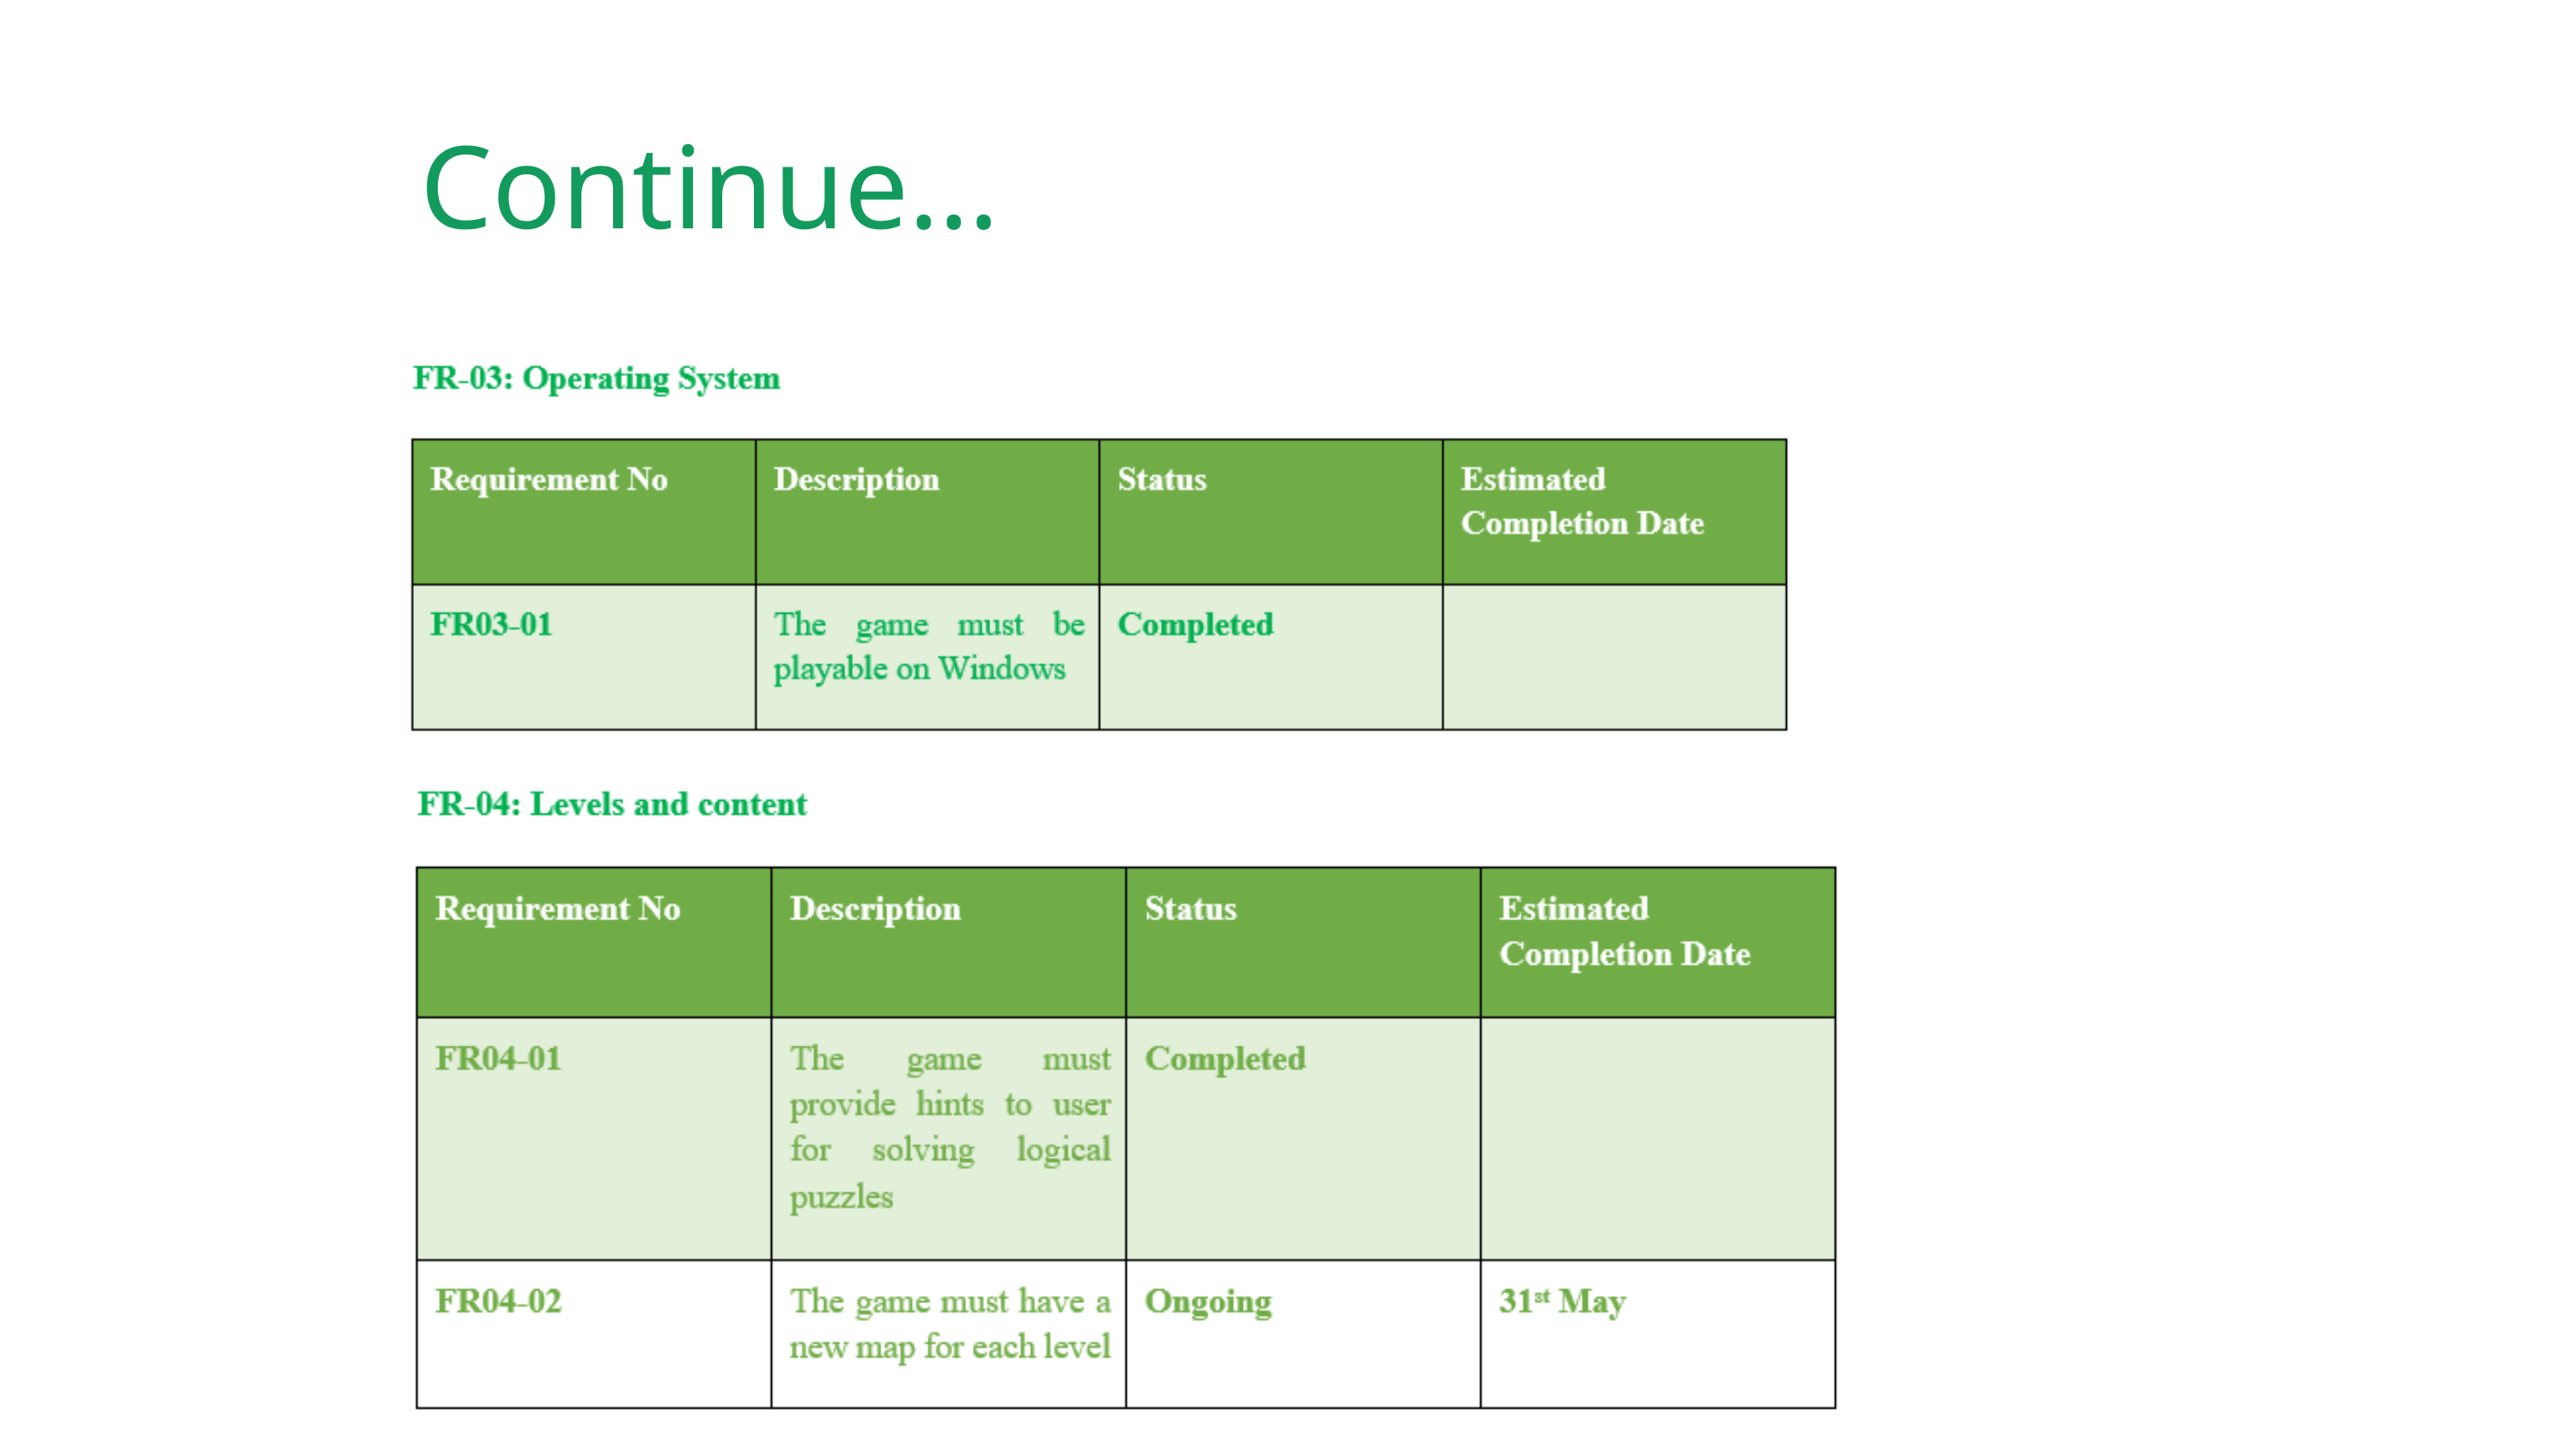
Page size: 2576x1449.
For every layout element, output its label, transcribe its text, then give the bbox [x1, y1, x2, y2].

text_box Continue… [0, 91, 1613, 252]
picture [397, 359, 1855, 1422]
